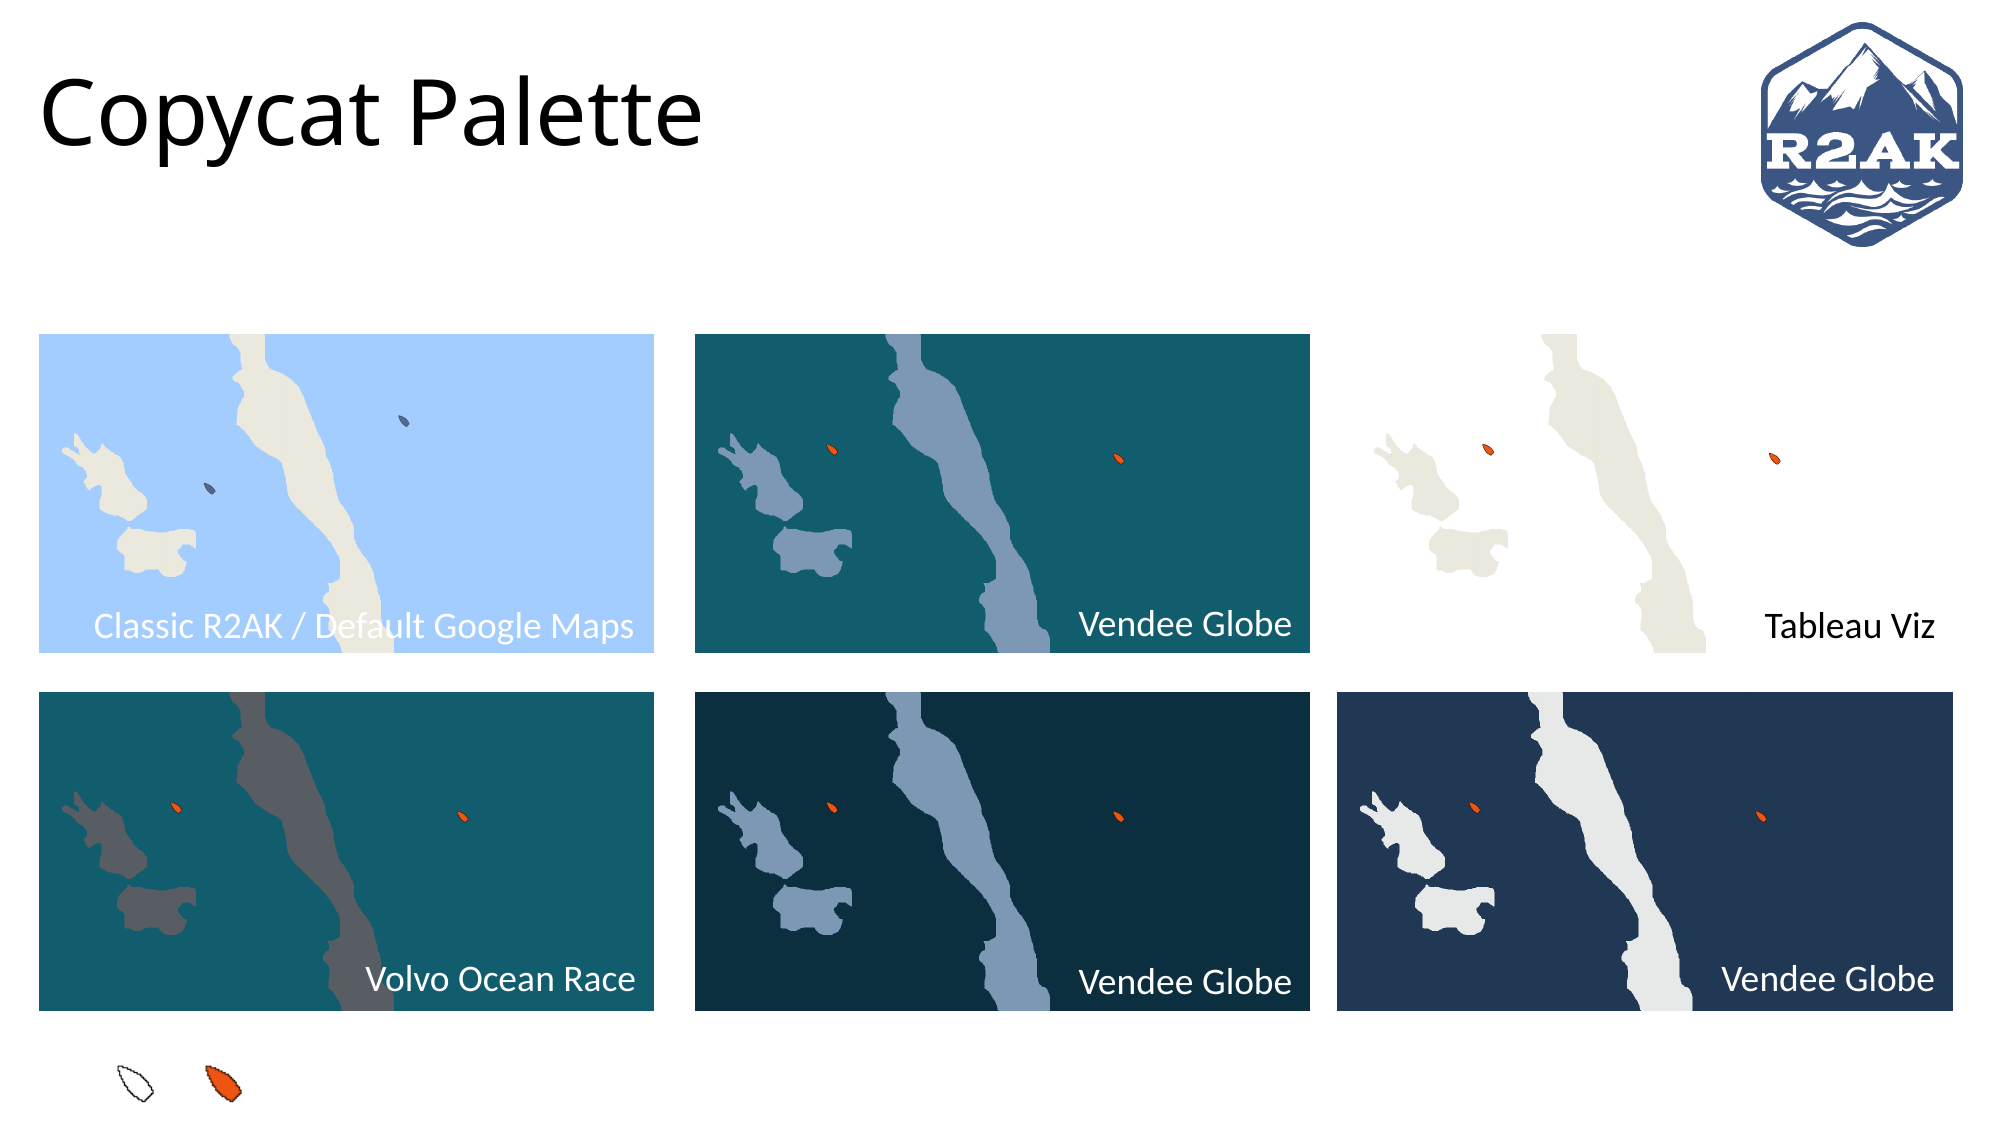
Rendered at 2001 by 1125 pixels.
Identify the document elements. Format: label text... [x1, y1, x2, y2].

picture [196, 1056, 247, 1109]
picture [1761, 22, 1963, 247]
picture [1350, 334, 1966, 653]
picture [108, 1056, 159, 1109]
picture [694, 692, 1310, 1011]
title Copycat Palette [23, 7, 1749, 225]
picture [38, 692, 654, 1011]
picture [1337, 692, 1953, 1011]
picture [694, 334, 1310, 653]
picture [38, 334, 654, 653]
